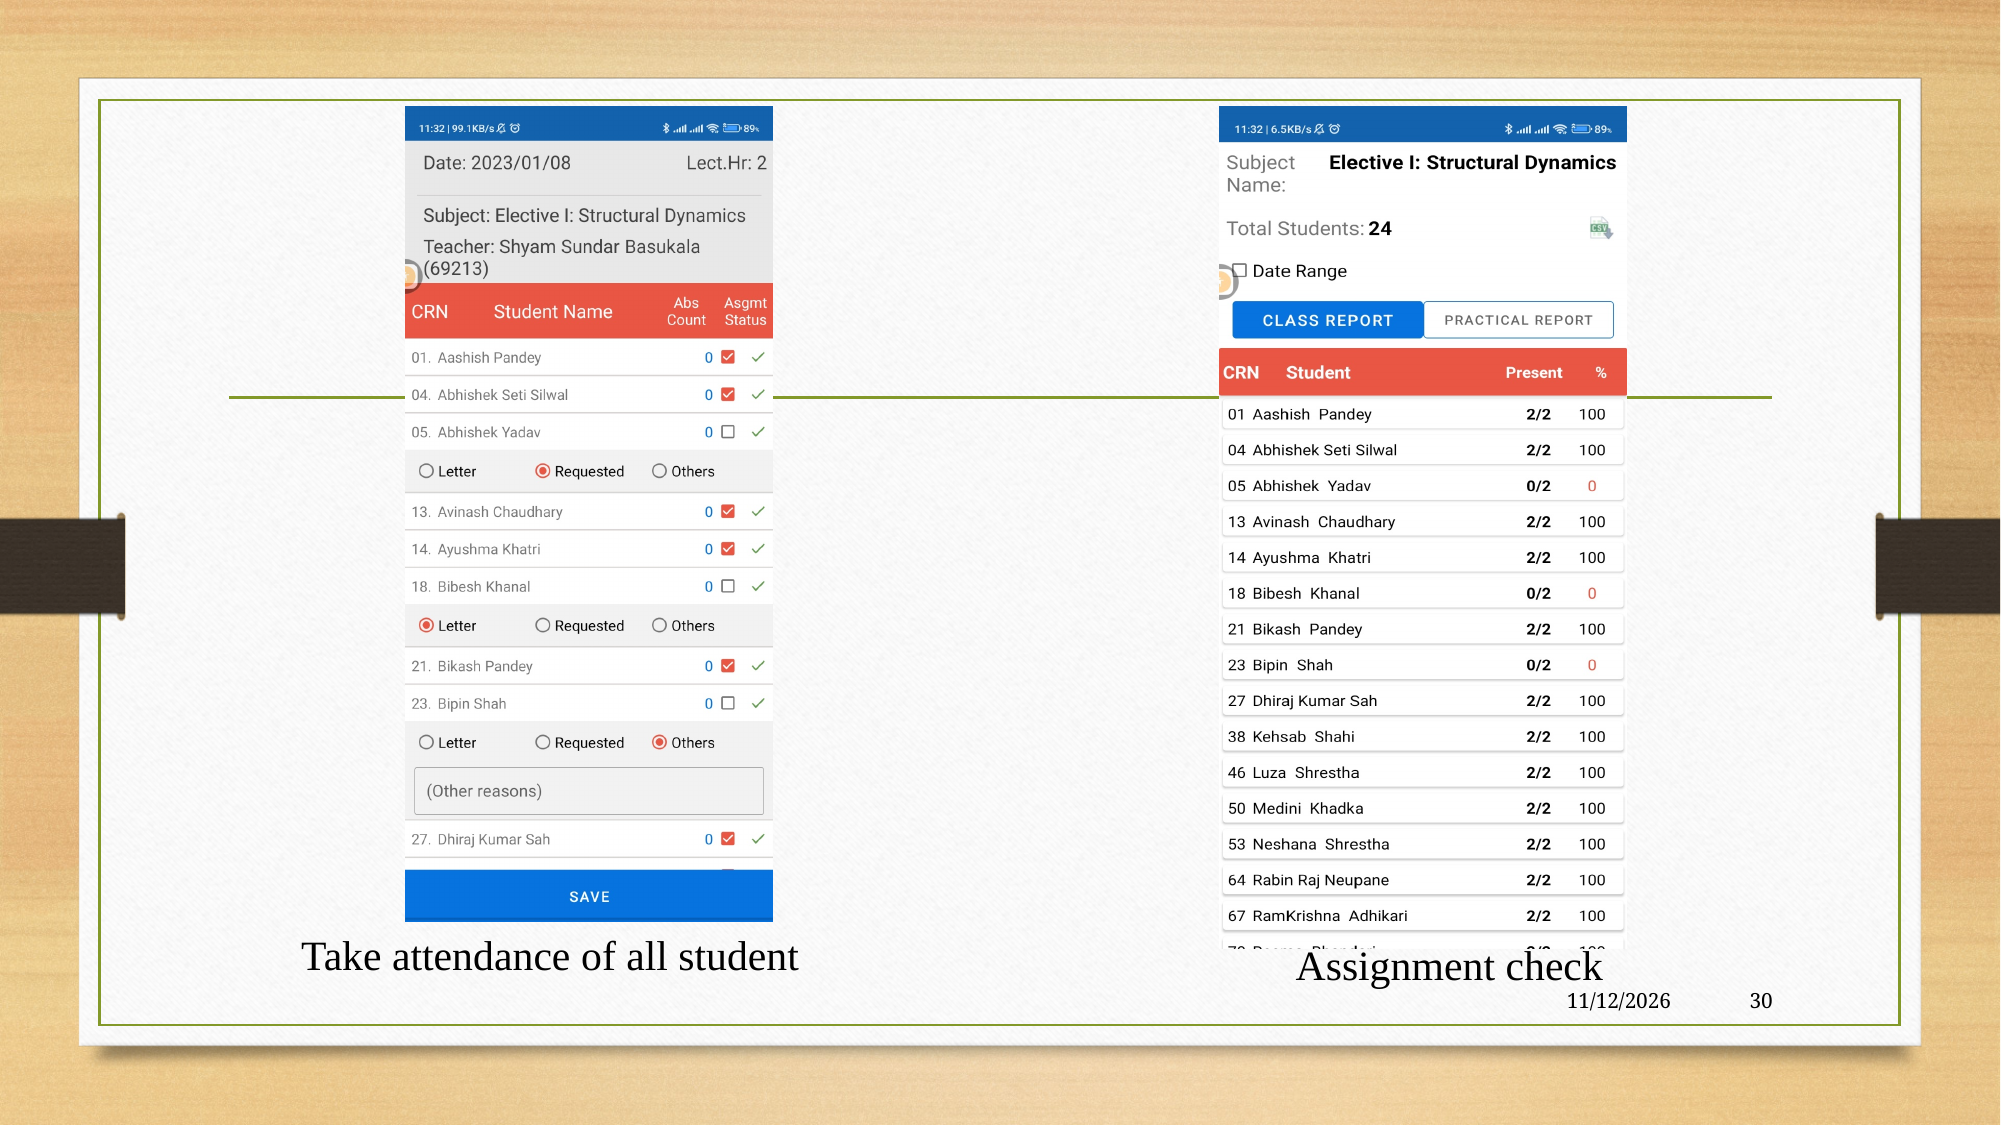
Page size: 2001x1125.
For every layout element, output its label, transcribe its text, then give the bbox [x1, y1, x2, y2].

text_box Assignment check [1111, 930, 1788, 996]
picture [0, 0, 2001, 1125]
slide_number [1423, 996, 1686, 1025]
text_box Take attendance of all student [212, 921, 889, 987]
slide_number 30 [1698, 996, 1788, 1025]
